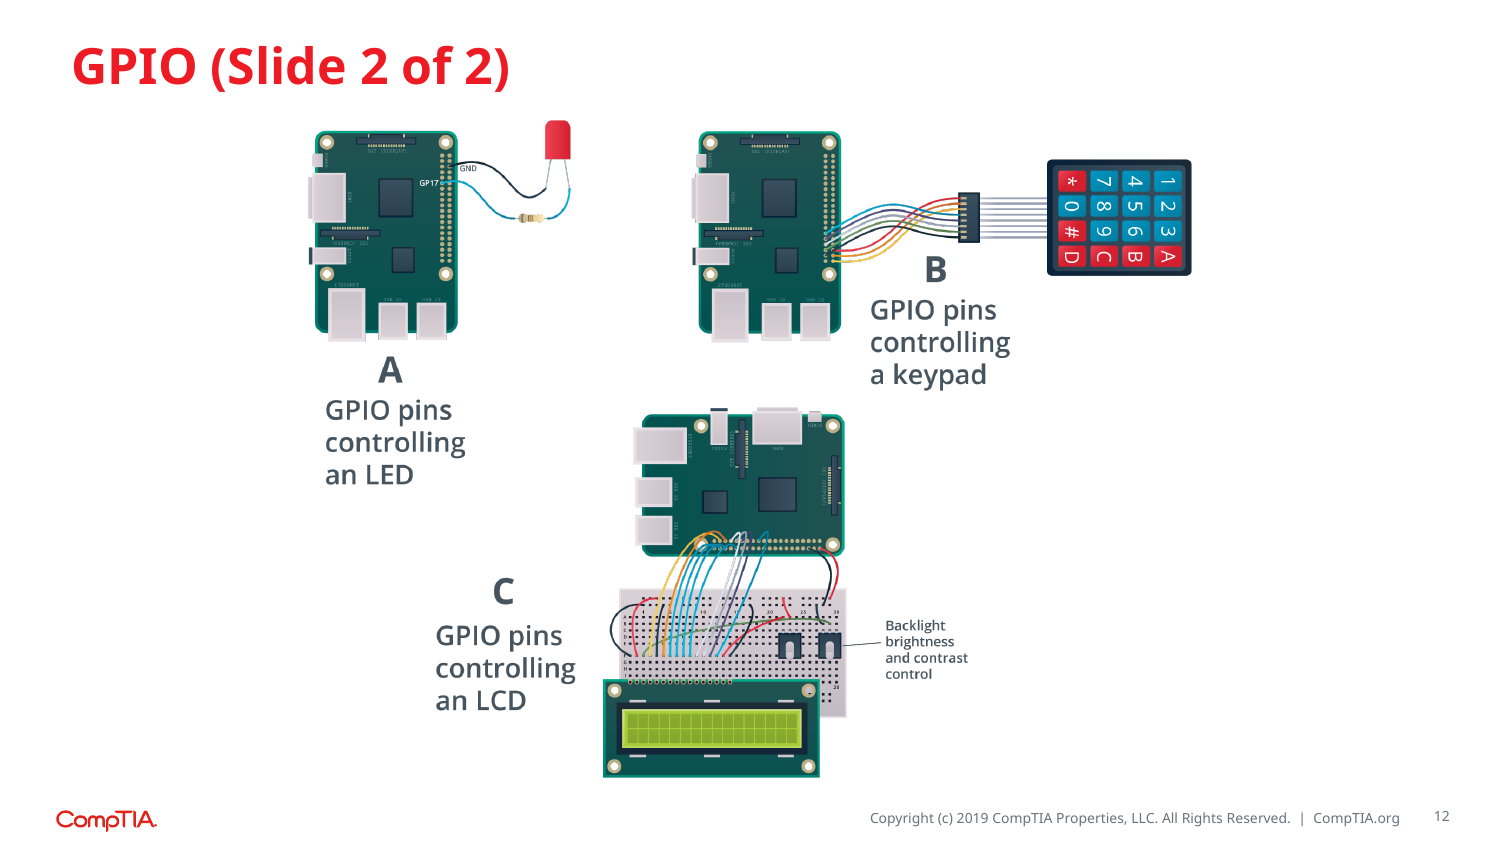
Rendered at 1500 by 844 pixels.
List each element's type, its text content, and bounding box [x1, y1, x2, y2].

picture [304, 115, 1196, 789]
slide_number 12 [1407, 800, 1450, 835]
title GPIO (Slide 2 of 2) [56, 12, 1444, 117]
